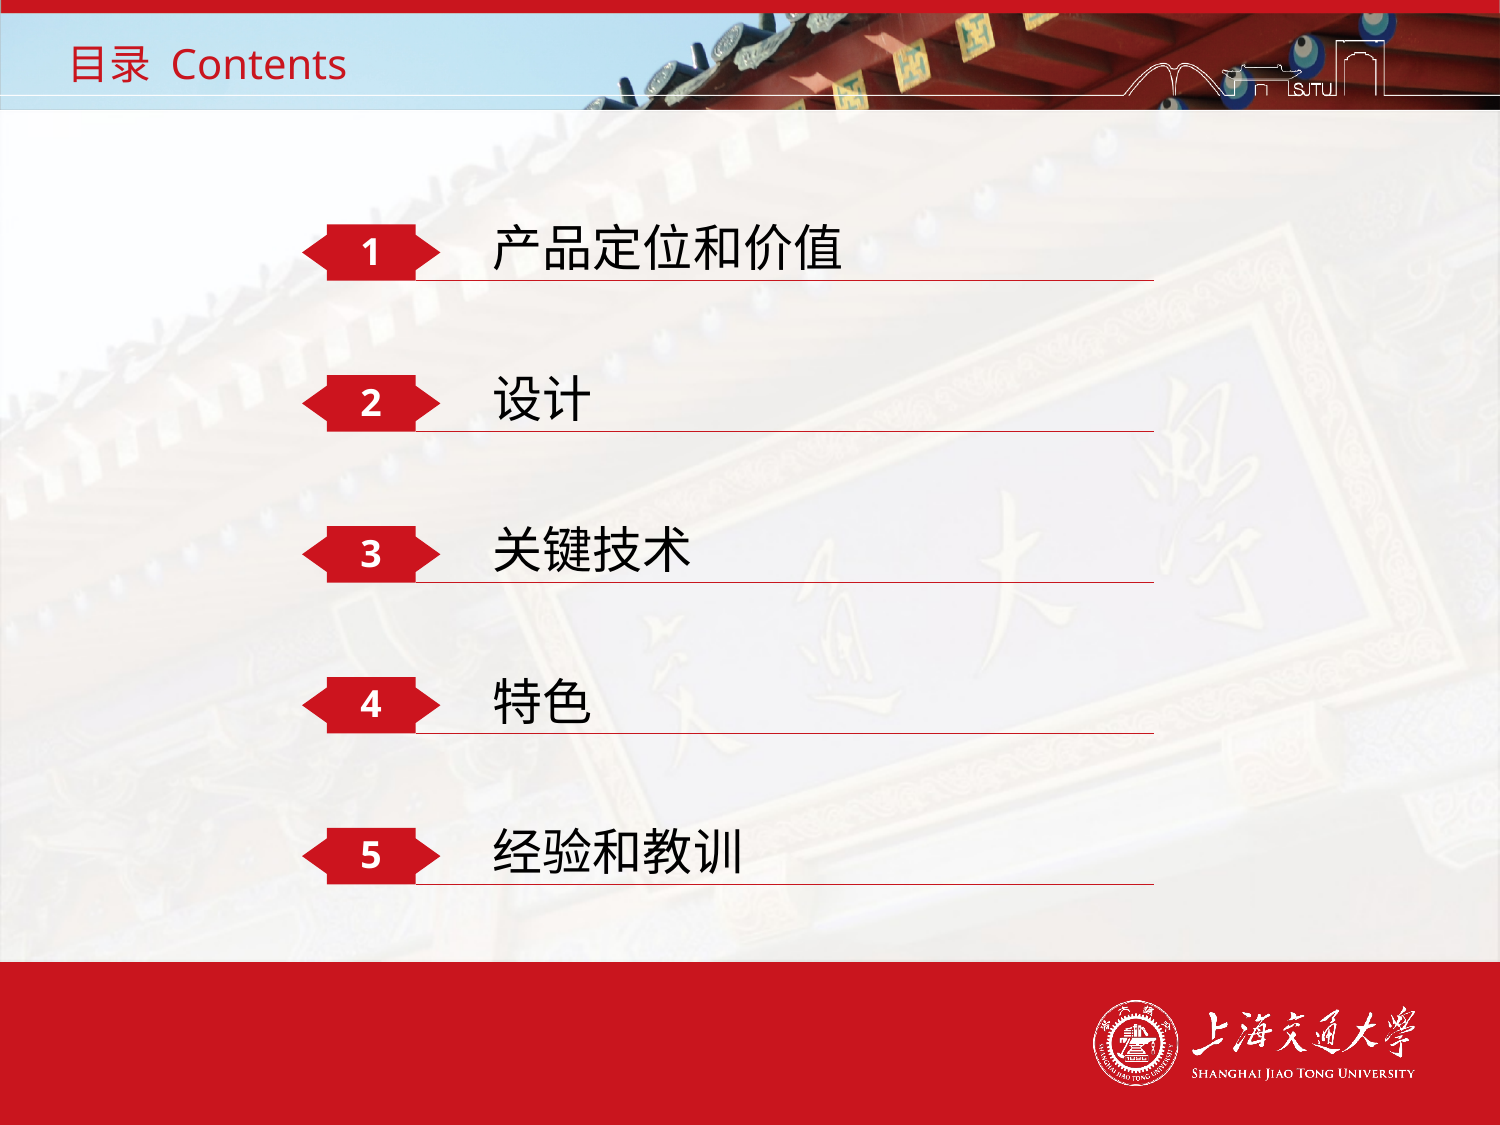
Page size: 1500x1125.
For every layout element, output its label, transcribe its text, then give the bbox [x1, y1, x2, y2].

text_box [302, 213, 441, 287]
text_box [302, 817, 441, 891]
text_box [302, 364, 441, 438]
picture [1093, 1000, 1415, 1086]
text_box 设计 [478, 359, 1198, 435]
title 目录 Contents [53, 38, 1116, 94]
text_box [302, 666, 441, 740]
picture [0, 111, 1500, 962]
text_box 产品定位和价值 [478, 209, 1198, 284]
text_box 经验和教训 [478, 812, 1198, 888]
text_box 关键技术 [478, 510, 1198, 586]
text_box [302, 515, 441, 589]
picture [0, 0, 1500, 110]
text_box 特色 [478, 663, 1198, 739]
